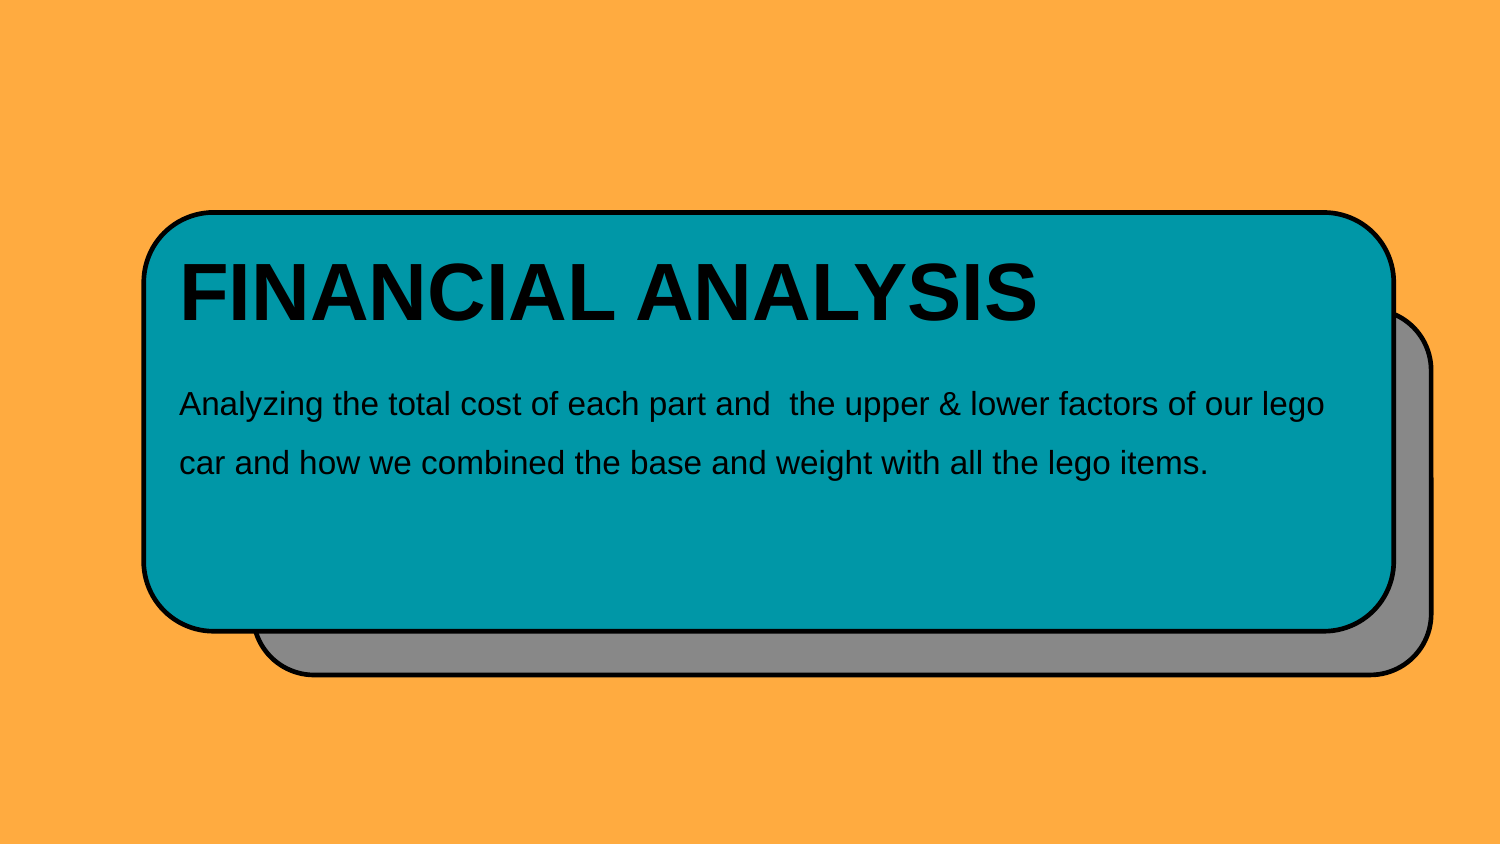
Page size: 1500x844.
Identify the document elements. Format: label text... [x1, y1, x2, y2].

text_box FINANCIAL ANALYSIS Analyzing the total cost of each part and the upper & lower factors of our lego car and how we combined the base and weight with all the lego items. [143, 212, 1394, 632]
text_box [255, 314, 1432, 676]
